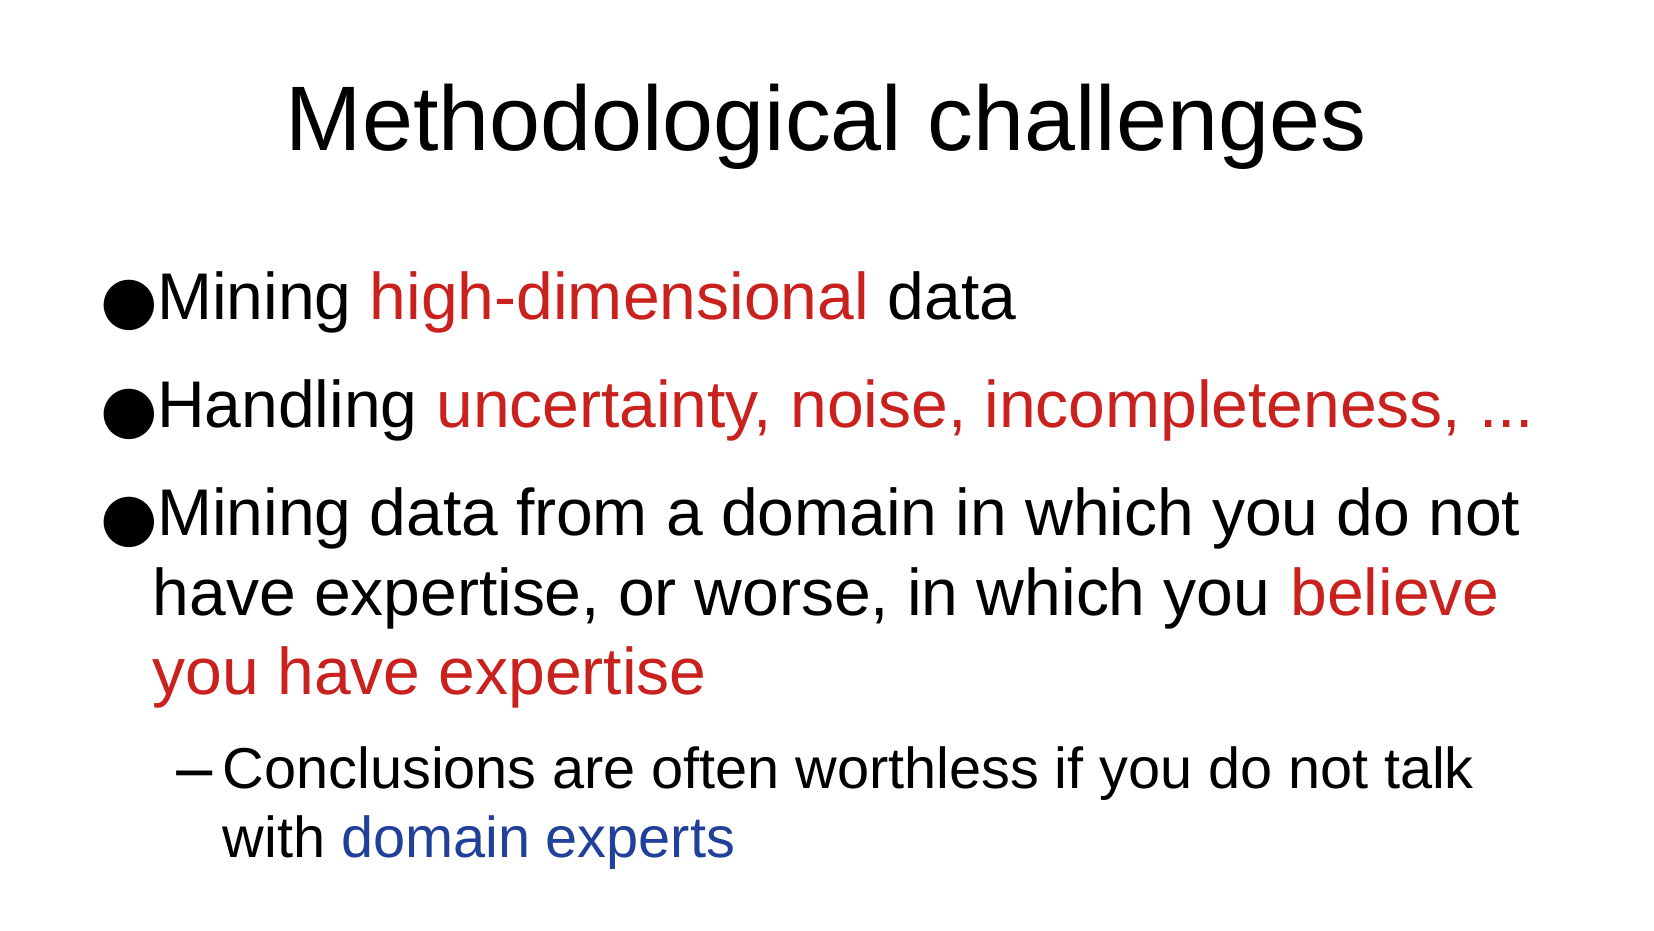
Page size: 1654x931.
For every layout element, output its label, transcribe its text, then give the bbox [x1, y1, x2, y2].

text_box Methodological challenges [82, 1, 1571, 225]
text_box Mining high-dimensional data Handling uncertainty, noise, incompleteness, ... Mining data from a domain in which you do not have expertise, or worse, in which you believe you have expertise Conclusions are often worthless if you do not talk with domain experts [82, 253, 1571, 870]
